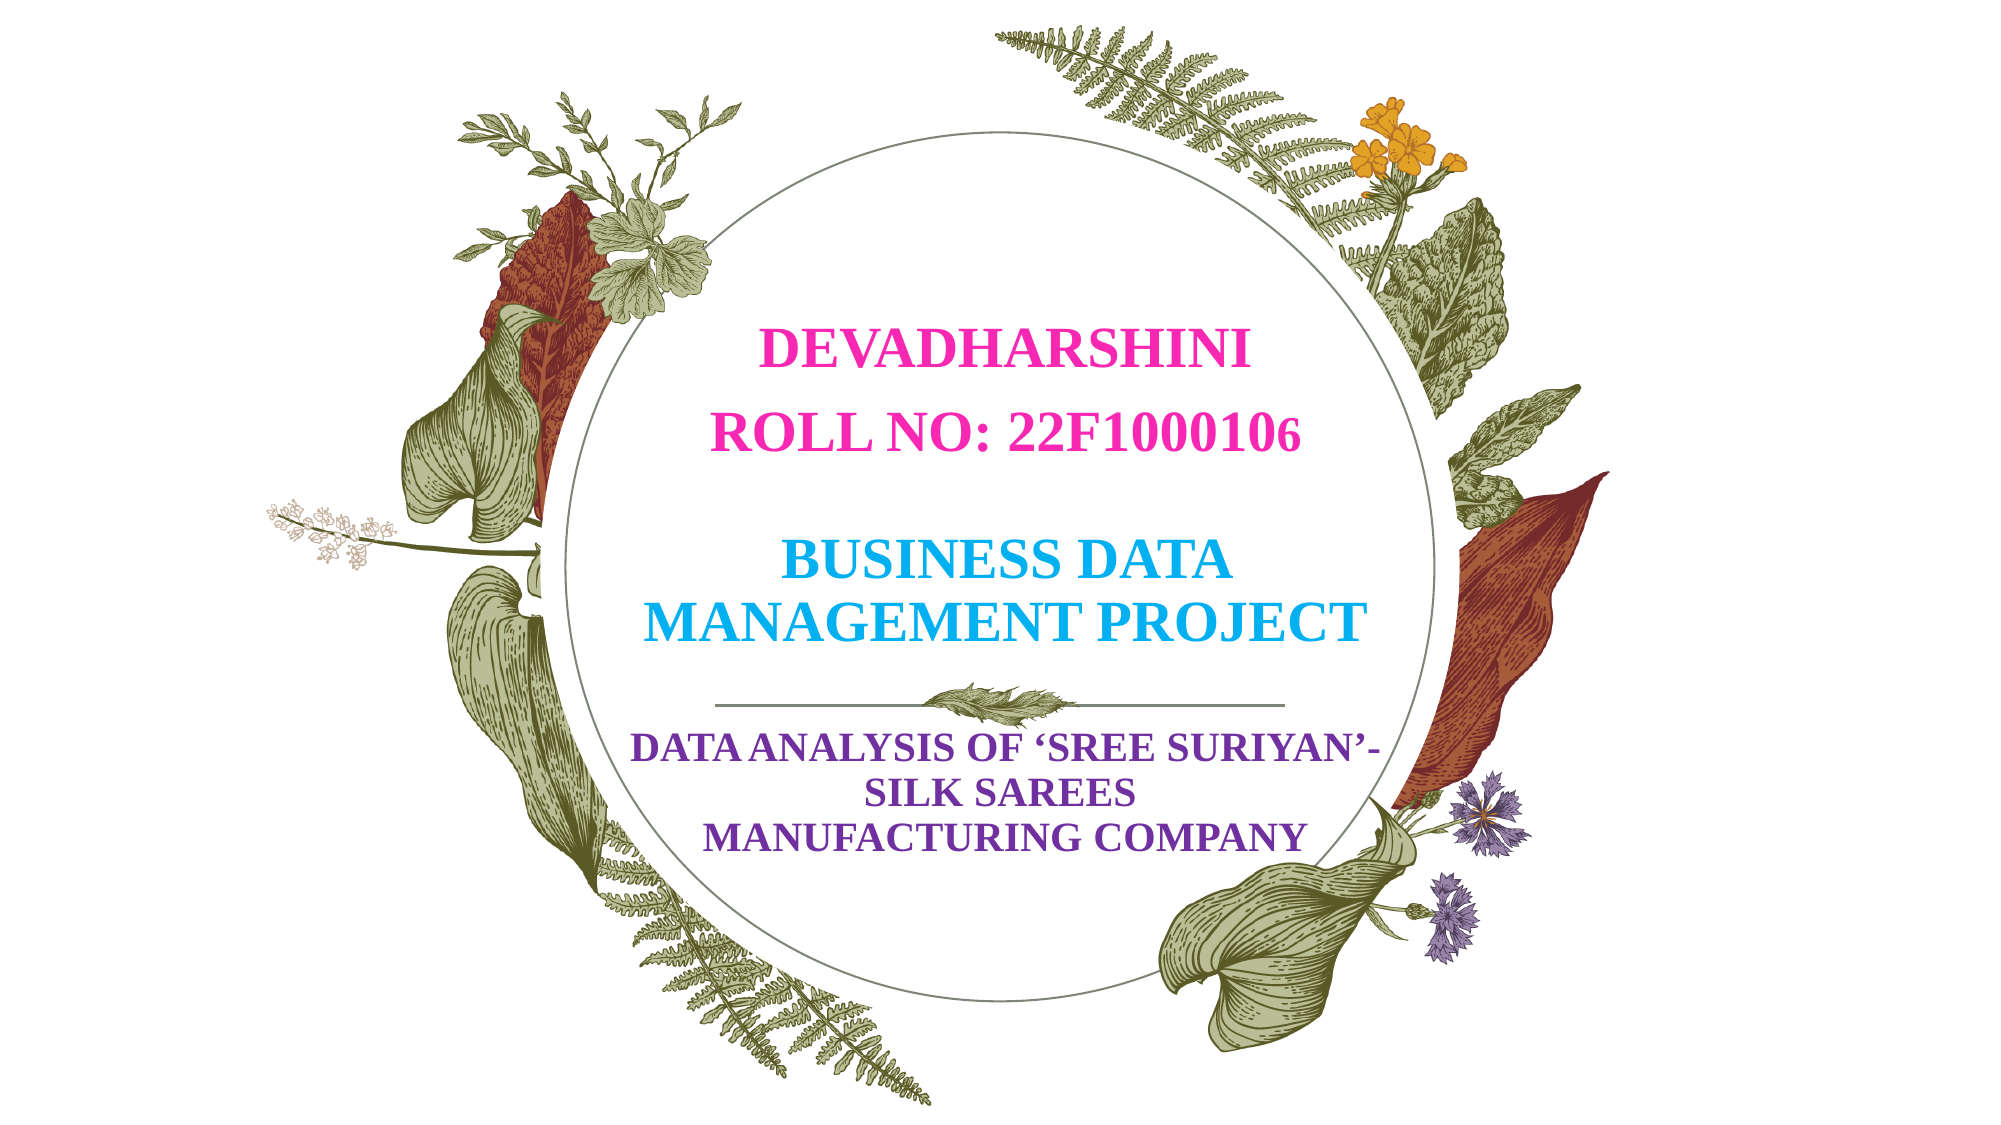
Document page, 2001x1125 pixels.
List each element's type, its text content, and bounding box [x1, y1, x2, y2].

picture [248, 0, 1626, 1125]
title BUSINESS DATA MANAGEMENT PROJECT DATA ANALYSIS OF ‘SREE SURIYAN’- SILK SAREES MANUFACTURING COMPANY [572, 488, 1439, 939]
subtitle DEVADHARSHINI ROLL NO: 22F1000106​ [630, 309, 1381, 489]
